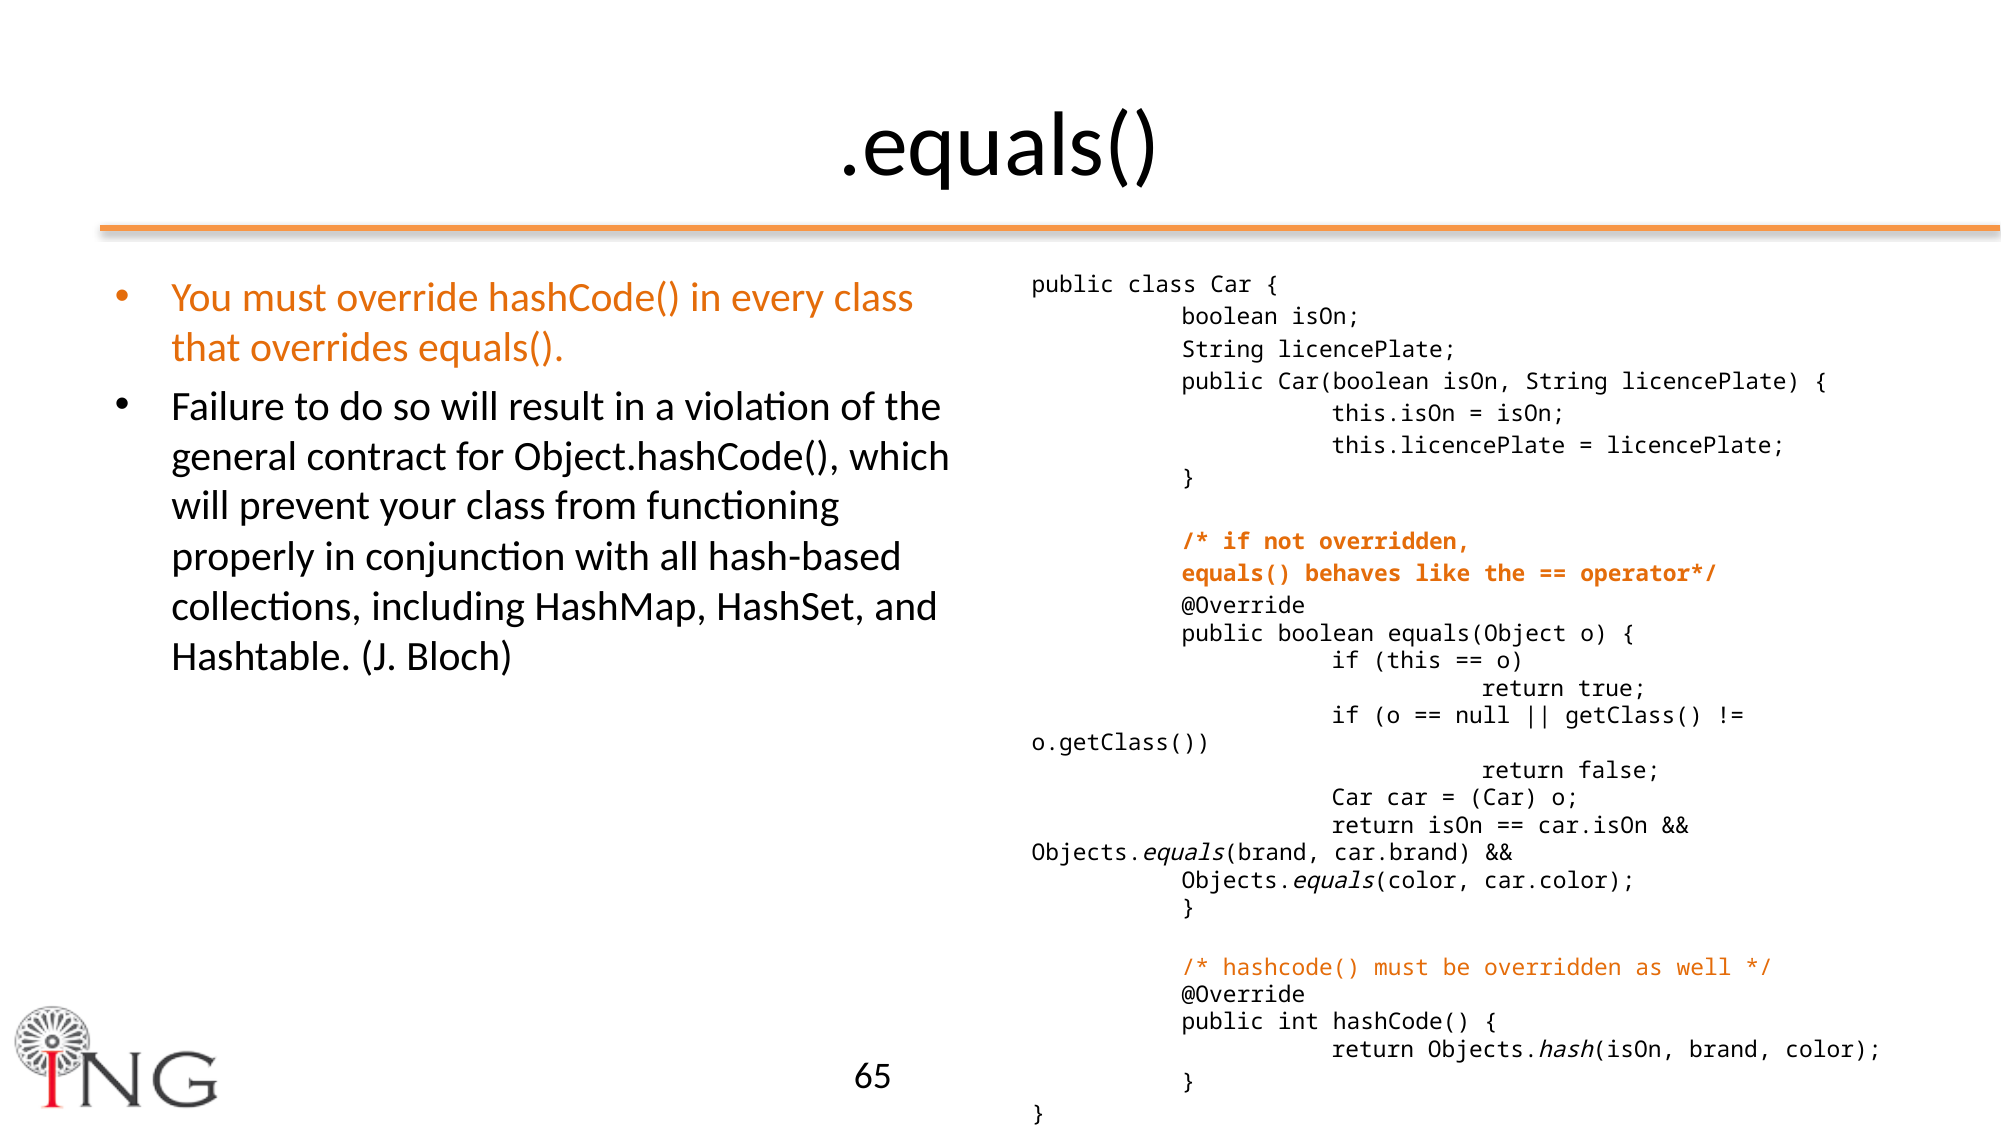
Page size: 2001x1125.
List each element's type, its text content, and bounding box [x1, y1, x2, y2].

list public class Car { boolean isOn; String licencePlate; public Car(boolean isOn, String licencePlate) { this.isOn = isOn; this.licencePlate = licencePlate; } /* if not overridden, equals() behaves like the == operator*/ @Override public boolean equals(Object o) { if (this == o) return true; if (o == null || getClass() != o.getClass()) return false; Car car = (Car) o; return isOn == car.isOn && Objects.equals(brand, car.brand) && Objects.equals(color, car.color); } /* hashcode() must be overridden as well */ @Override public int hashCode() { return Objects.hash(isOn, brand, color); } } [1016, 262, 1900, 1005]
picture [0, 987, 244, 1125]
list You must override hashCode() in every class that overrides equals(). Failure to do so will result in a violation of the general contract for Object.hashCode(), which will prevent your class from functioning properly in conjunction with all hash-based collections, including HashMap, HashSet, and Hashtable. (J. Bloch) [99, 262, 984, 1005]
title .equals() [99, 45, 1900, 233]
slide_number 65 [839, 1043, 1900, 1104]
